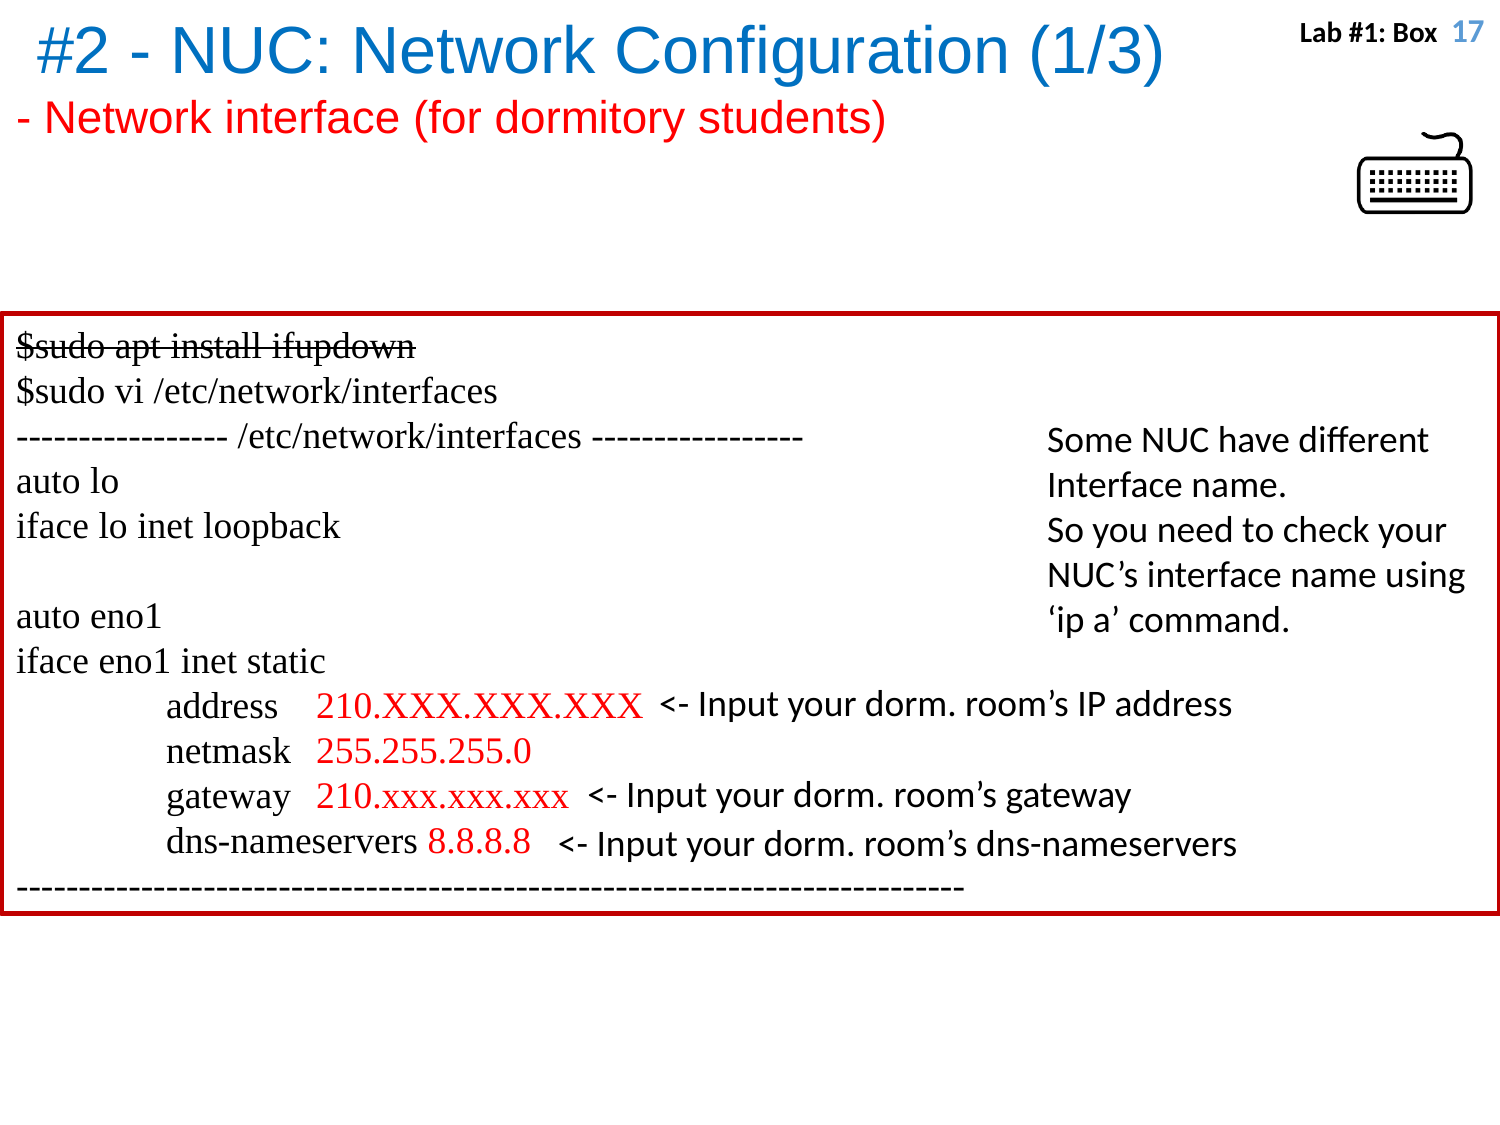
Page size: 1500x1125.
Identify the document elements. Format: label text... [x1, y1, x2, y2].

text_box #2 - NUC: Network Configuration (1/3) - Network interface (for dormitory students) [1, 0, 1203, 150]
picture [1327, 89, 1500, 262]
text_box <- Input your dorm. room’s gateway [572, 763, 1213, 811]
text_box Some NUC have different Interface name. So you need to check your NUC’s interface name using ‘ip a’ command. [1032, 408, 1490, 648]
text_box <- Input your dorm. room’s dns-nameservers [543, 811, 1306, 871]
text_box $sudo apt install ifupdown $sudo vi /etc/network/interfaces ----------------- /etc/network/interfaces ----------------- auto lo iface lo inet loopback auto eno1 iface eno1 inet static address 210.XXX.XXX.XXX netmask 255.255.255.0 gateway 210.xxx.xxx.xxx dns-nameservers 8.8.8.8 ---------------------------------------------------------------------------- [1, 313, 1500, 914]
text_box <- Input your dorm. room’s IP address [644, 671, 1285, 731]
slide_number Lab #1: Box 17 [1162, 0, 1500, 60]
